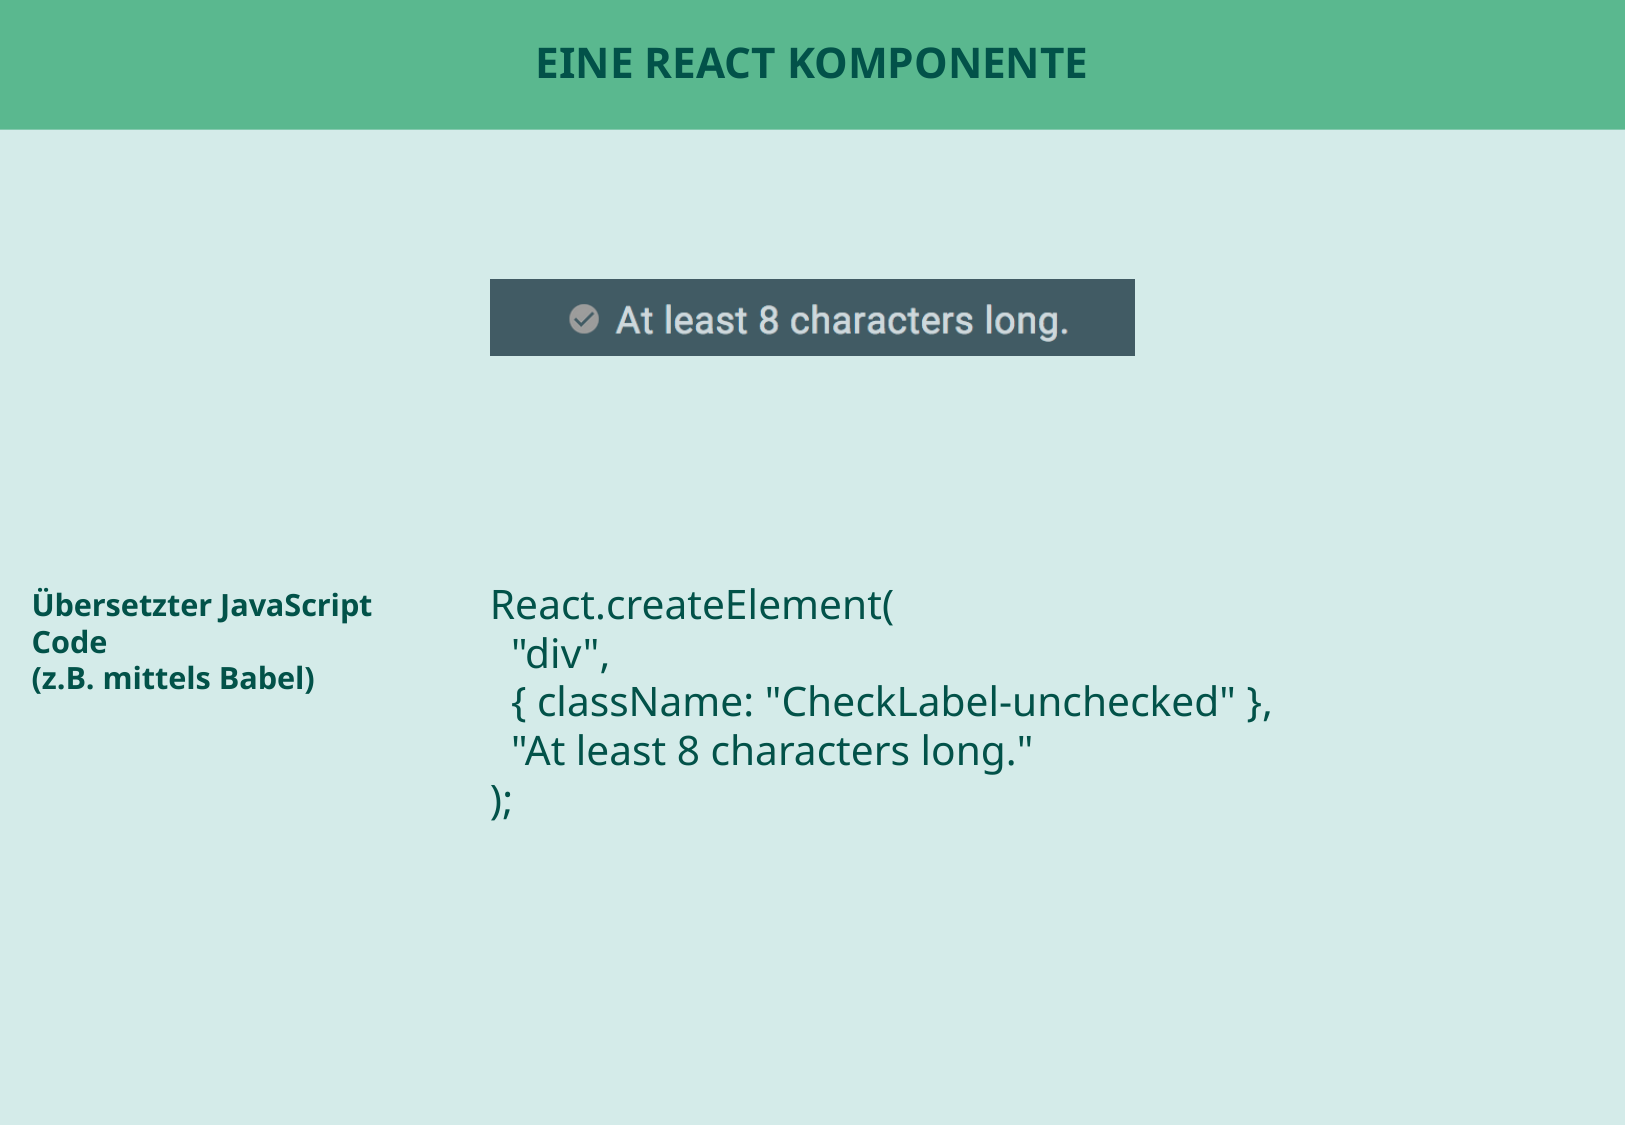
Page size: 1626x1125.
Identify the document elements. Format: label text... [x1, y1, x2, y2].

text_box Übersetzter JavaScript Code (z.B. mittels Babel) [16, 578, 418, 704]
picture [489, 279, 1135, 356]
text_box React.createElement( "div", { className: "CheckLabel-unchecked" }, "At least 8 characters long." ); [490, 578, 1499, 823]
title Eine React Komponente [0, 0, 1625, 130]
